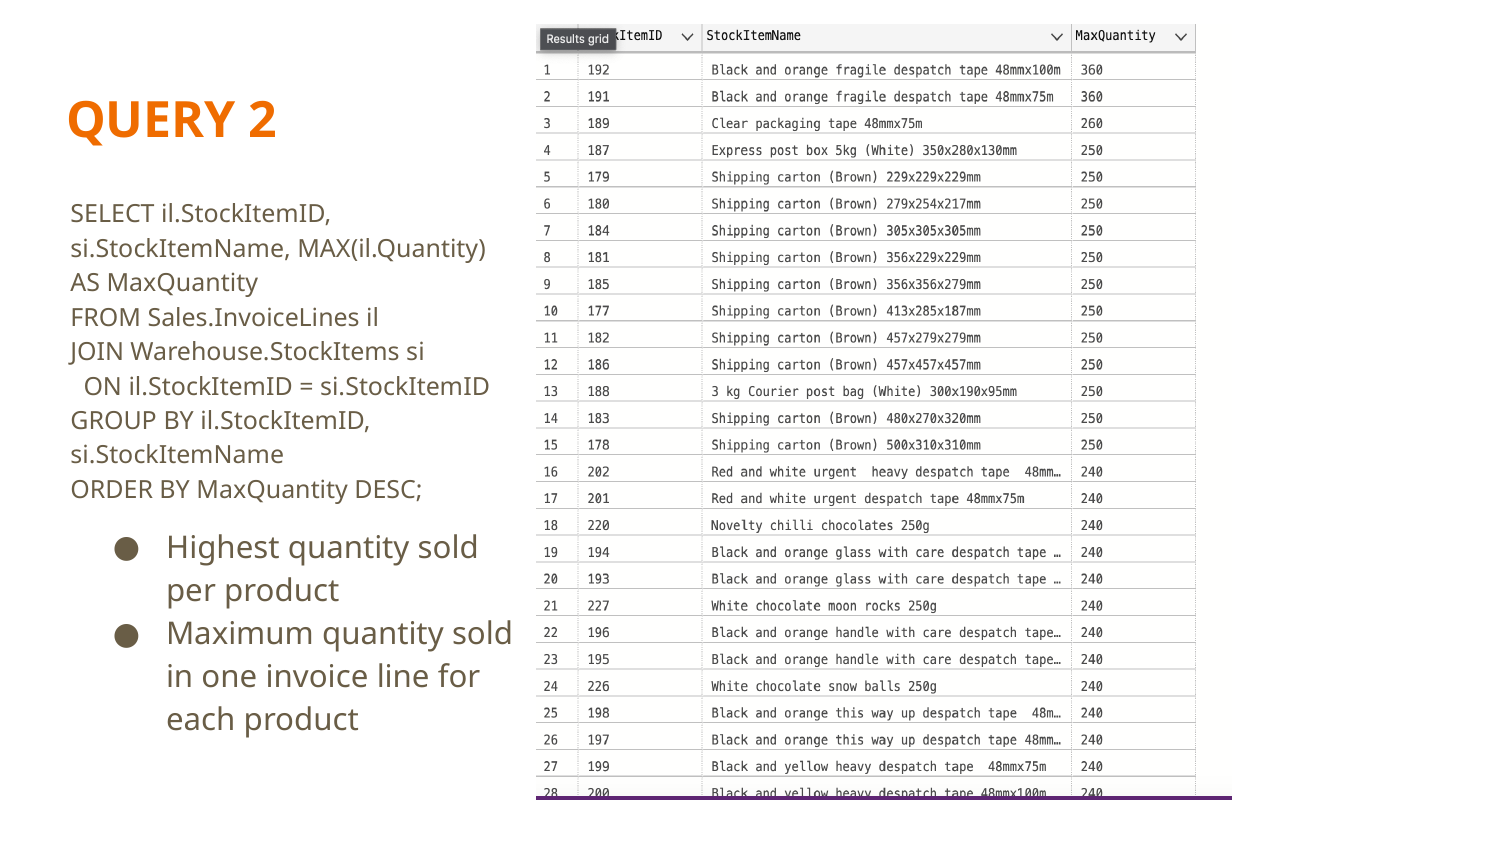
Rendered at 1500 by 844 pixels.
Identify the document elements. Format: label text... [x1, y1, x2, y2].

title QUERY 2 [51, 38, 512, 163]
list SELECT il.StockItemID, si.StockItemName, MAX(il.Quantity) AS MaxQuantity FROM Sales.InvoiceLines il JOIN Warehouse.StockItems si ON il.StockItemID = si.StockItemID GROUP BY il.StockItemID, si.StockItemName ORDER BY MaxQuantity DESC; [55, 178, 517, 554]
text_box Highest quantity sold per product Maximum quantity sold in one invoice line for each product [76, 506, 532, 804]
picture [536, 24, 1232, 801]
